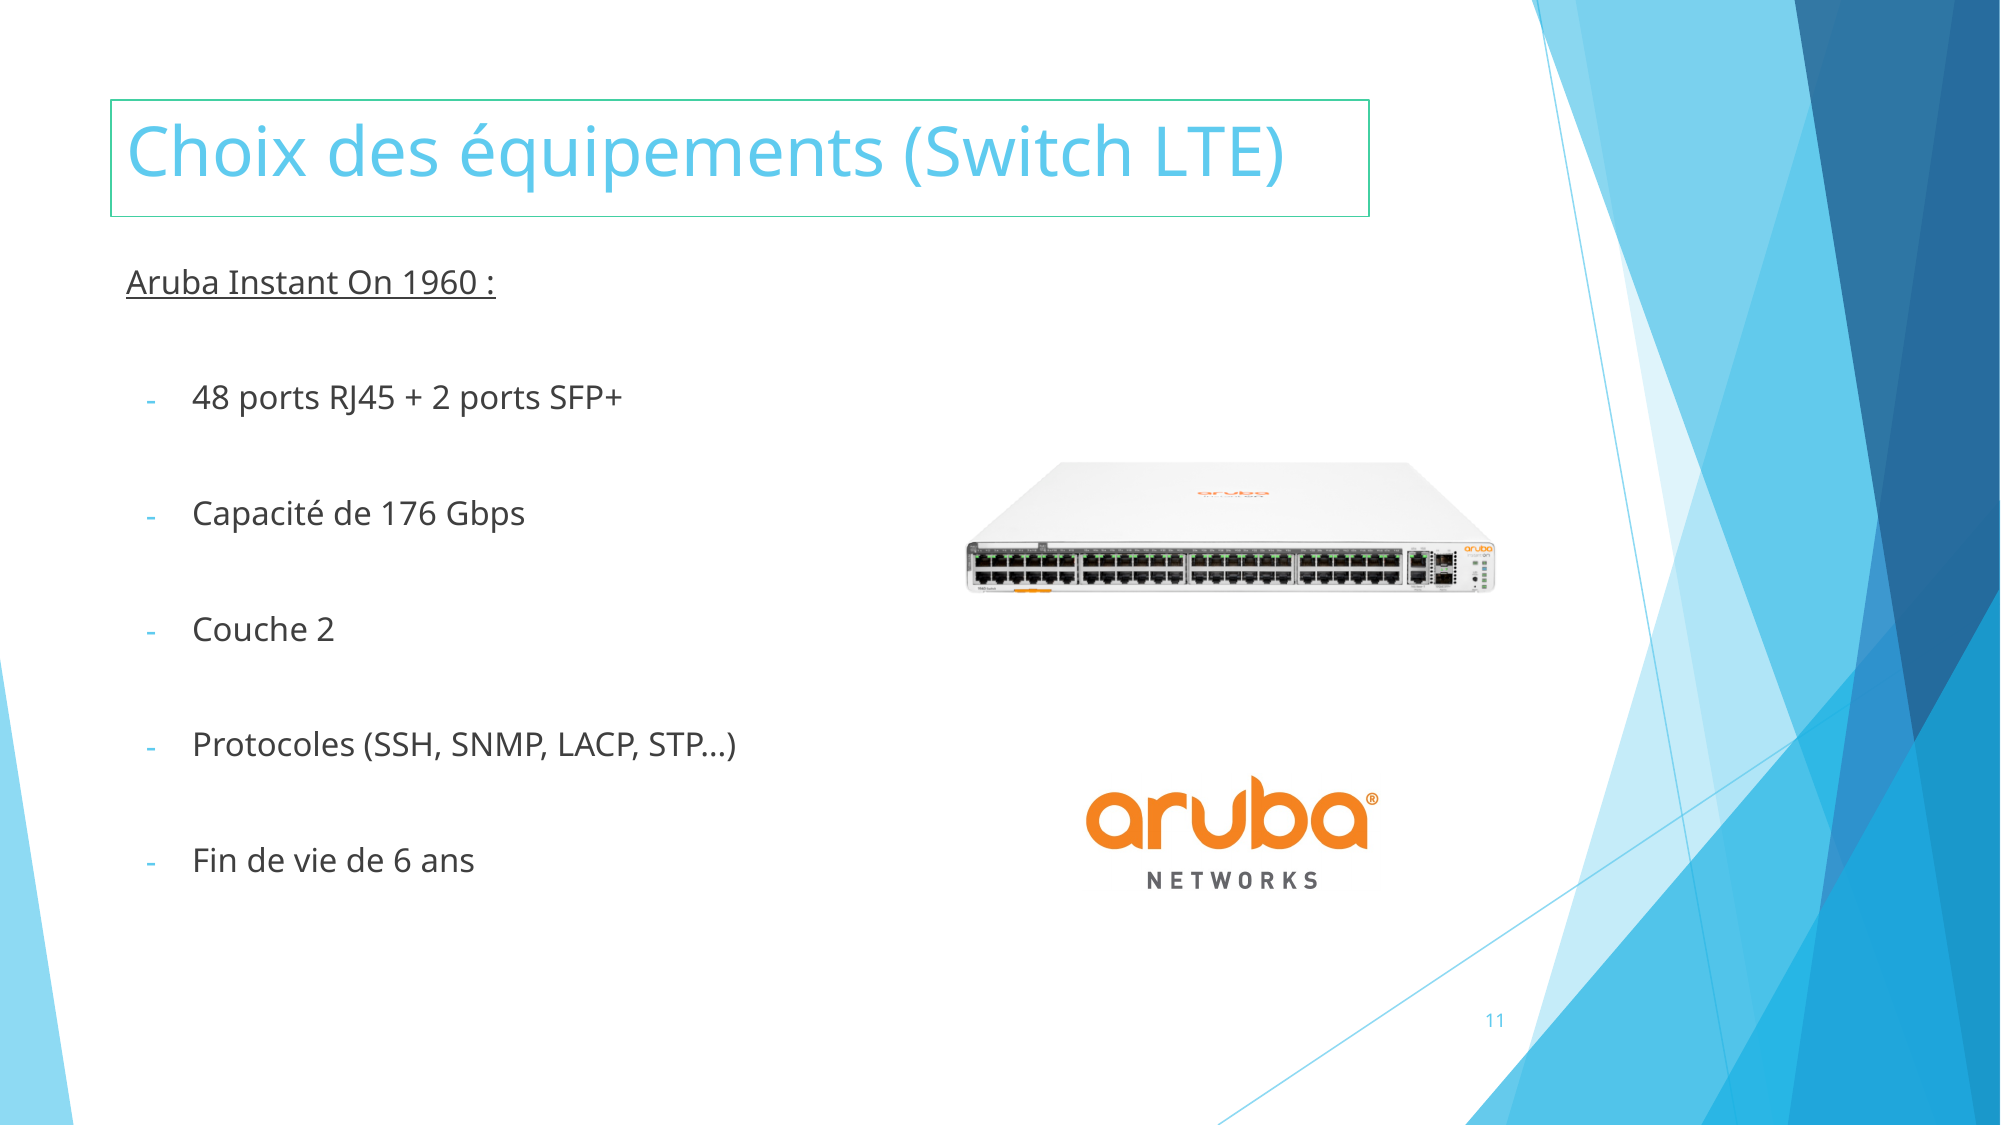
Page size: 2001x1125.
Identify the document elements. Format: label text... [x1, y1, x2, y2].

slide_number ‹#› [1409, 991, 1522, 1051]
list Aruba Instant On 1960 : 48 ports RJ45 + 2 ports SFP+ Capacité de 176 Gbps Couche 2 Protocoles (SSH, SNMP, LACP, STP…) Fin de vie de 6 ans [111, 253, 963, 891]
picture [934, 427, 1529, 663]
title Choix des équipements (Switch LTE) [111, 99, 1369, 217]
picture [1082, 773, 1381, 891]
